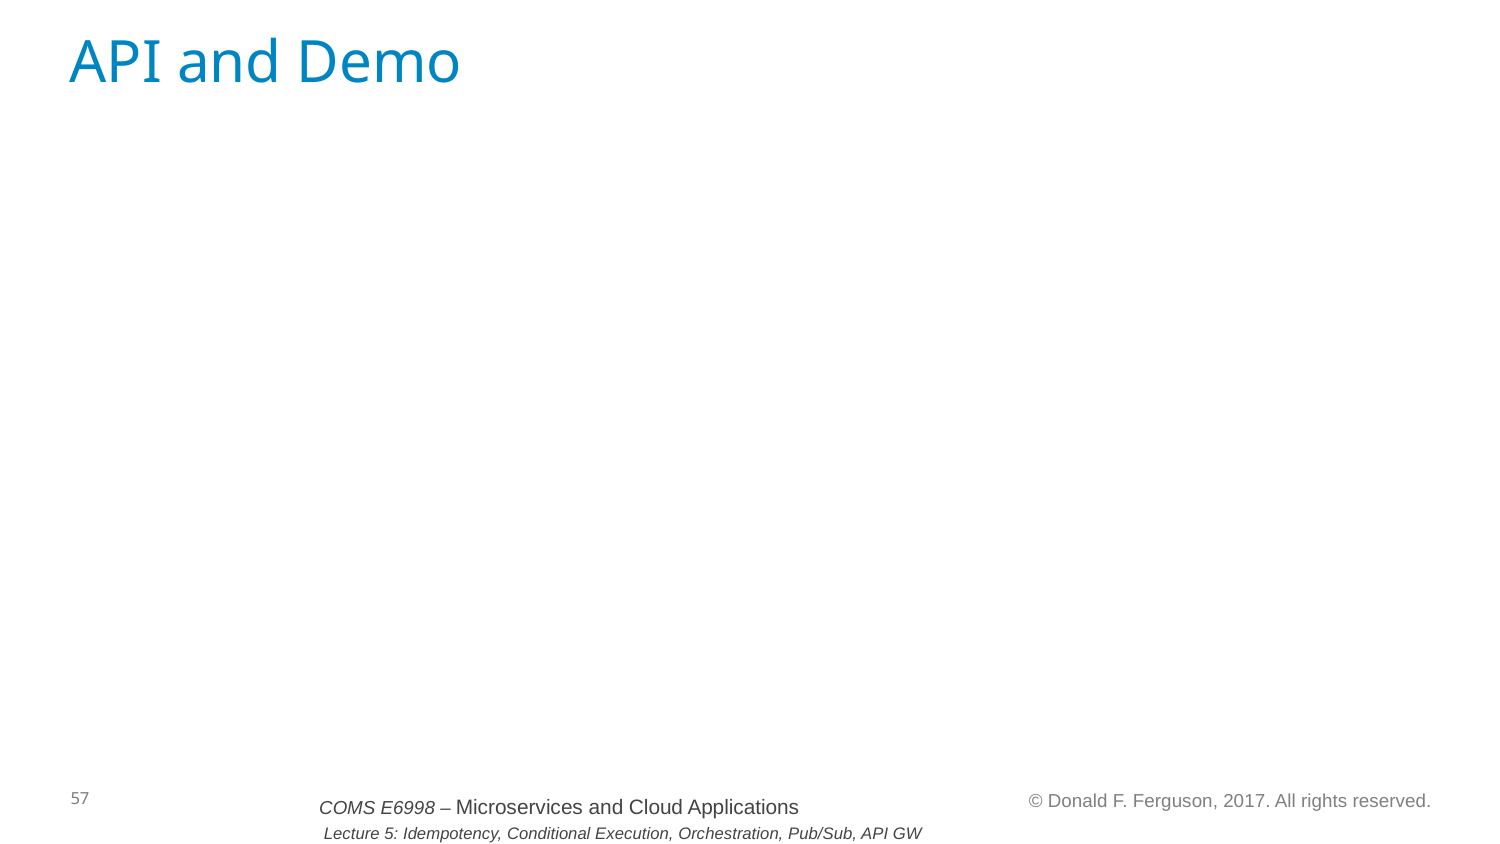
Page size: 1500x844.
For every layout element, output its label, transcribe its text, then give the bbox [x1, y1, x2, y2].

title API and Demo [69, 31, 1422, 96]
